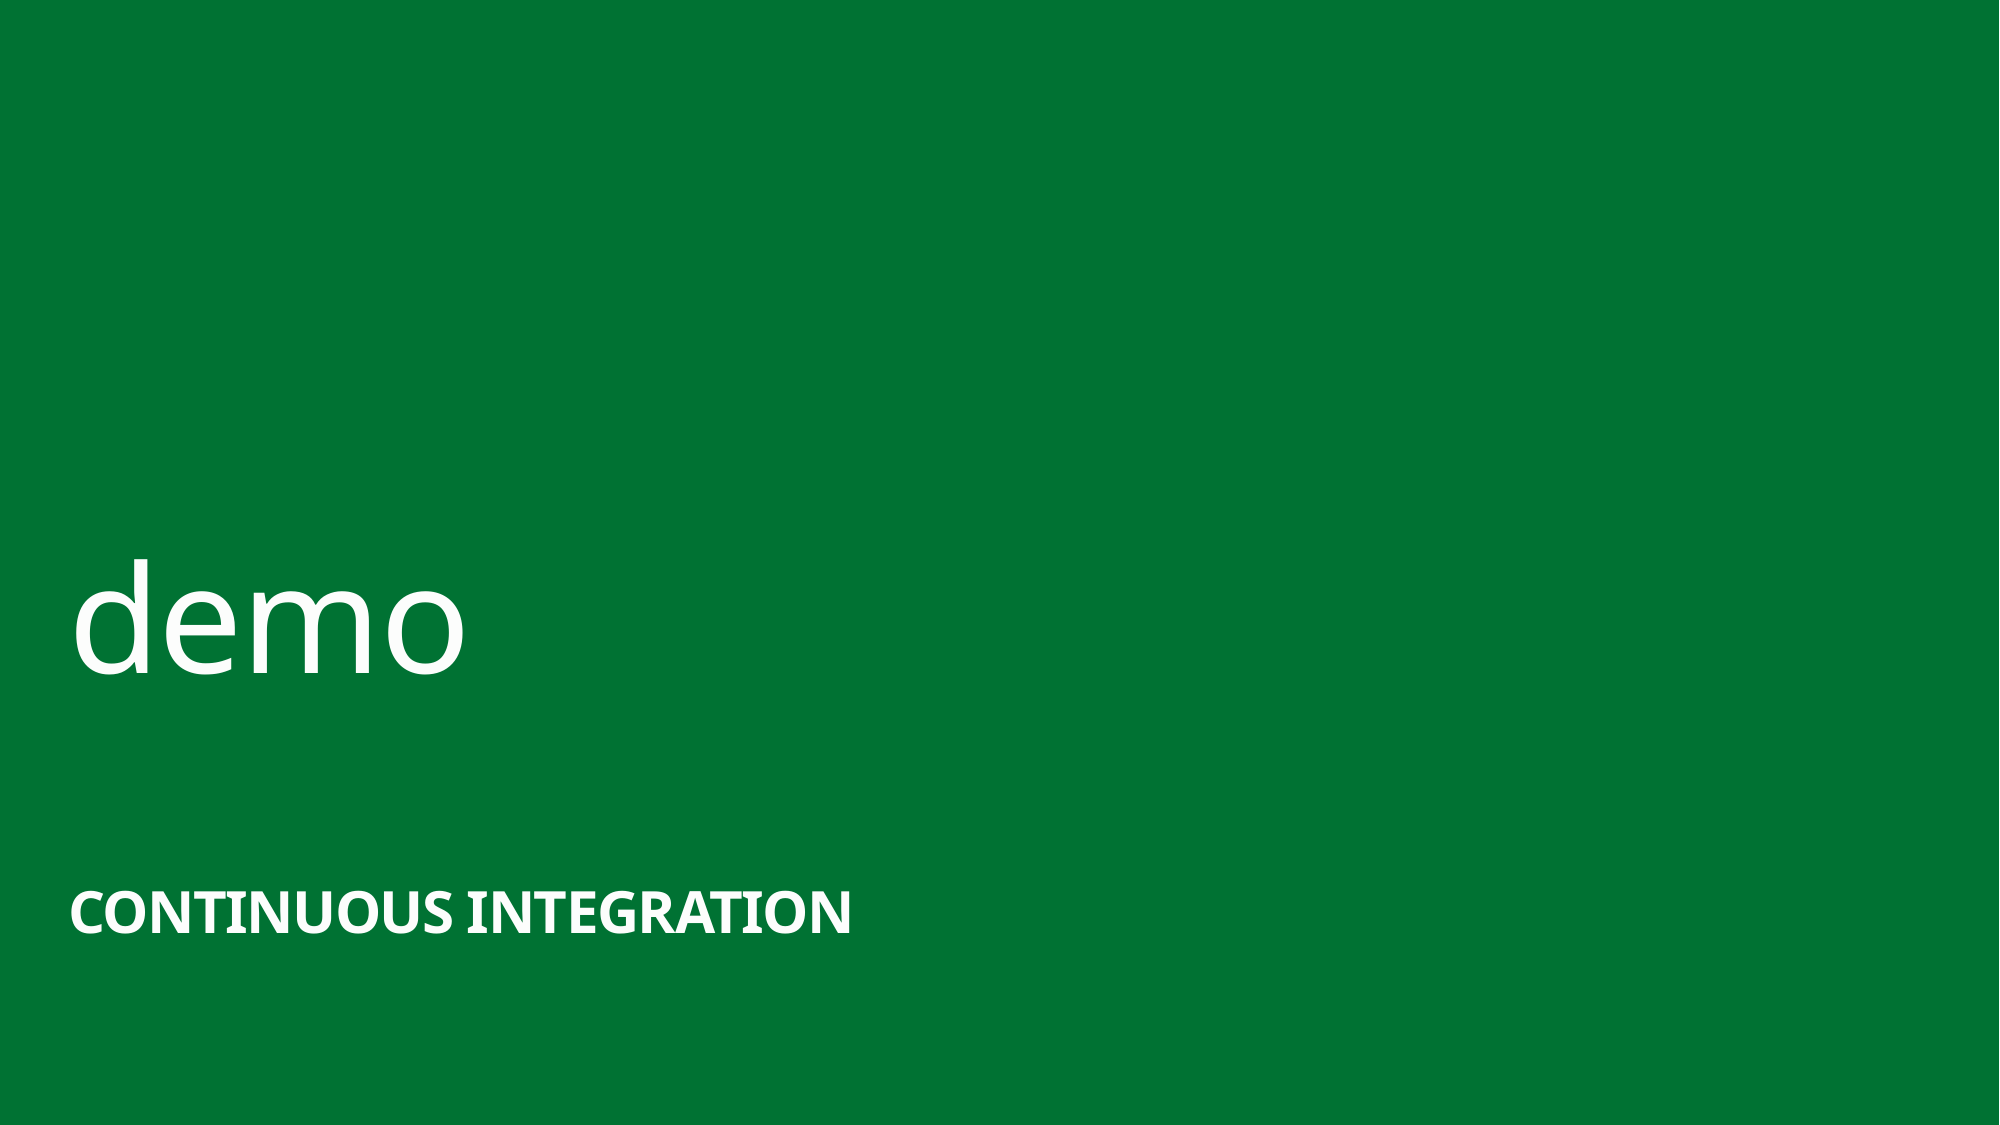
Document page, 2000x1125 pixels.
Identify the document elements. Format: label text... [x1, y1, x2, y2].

list demo [68, 511, 1827, 739]
subtitle Continuous Integration [68, 782, 1789, 1046]
